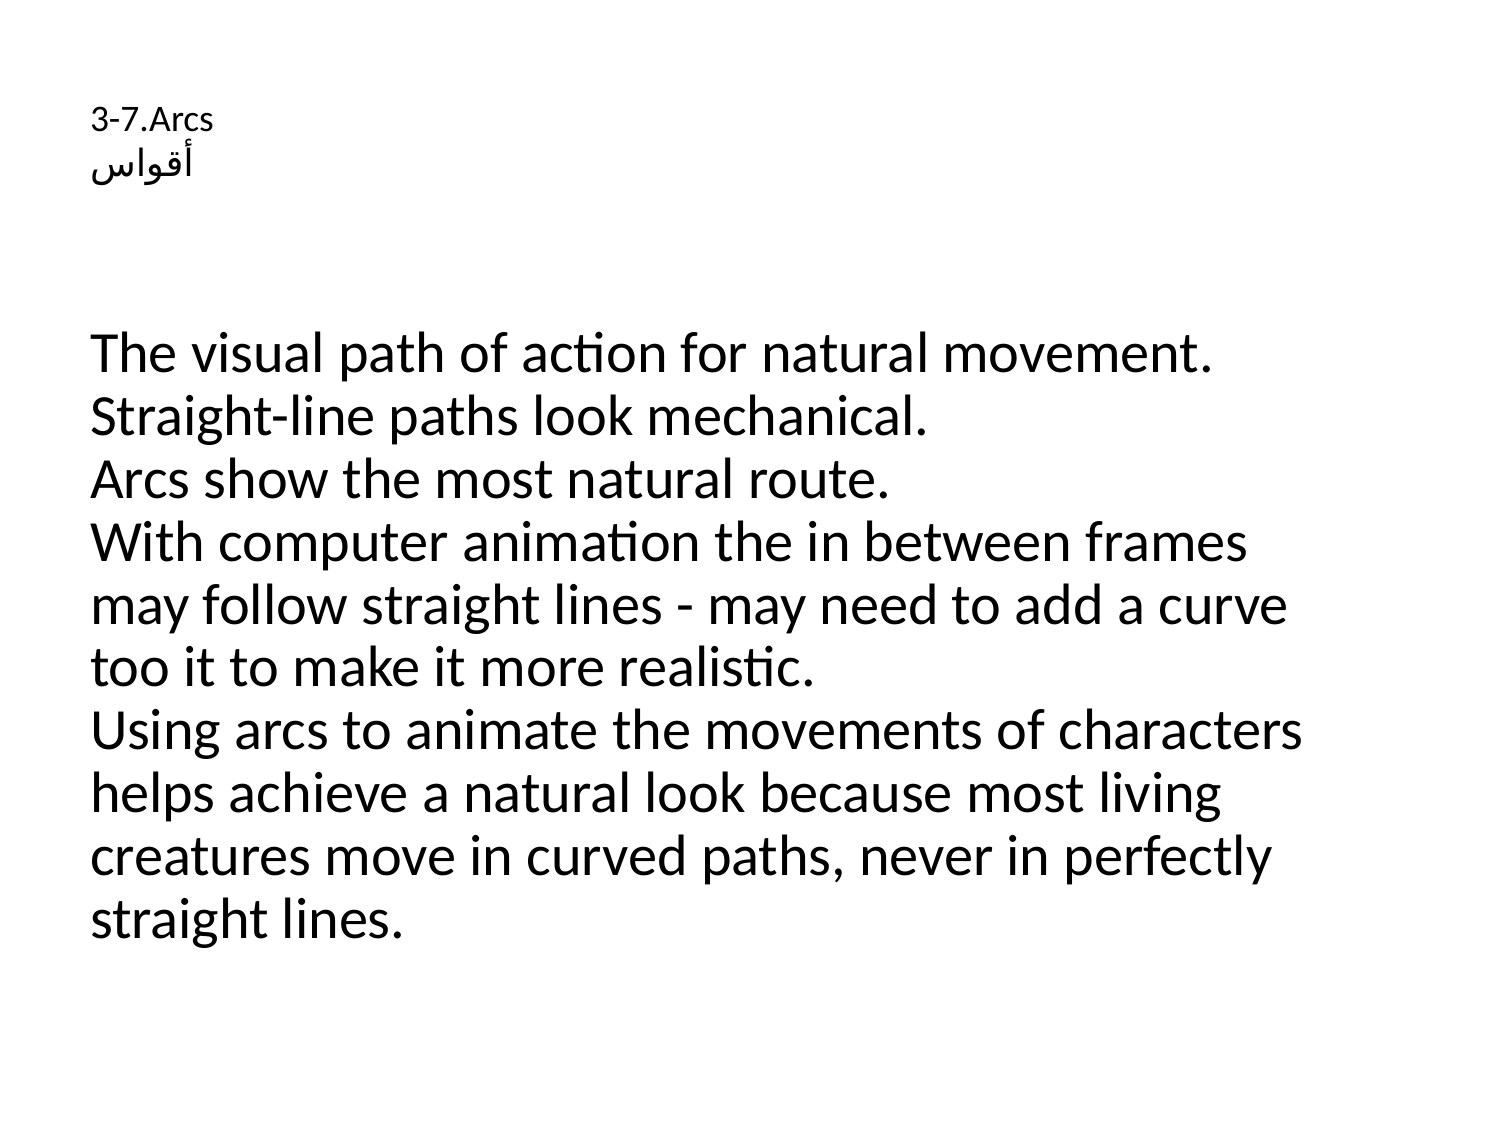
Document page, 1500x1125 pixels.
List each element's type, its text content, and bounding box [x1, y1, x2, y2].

list The visual path of action for natural movement. Straight-line paths look mechanical. Arcs show the most natural route. With computer animation the in between frames may follow straight lines - may need to add a curve too it to make it more realistic. Using arcs to animate the movements of characters helps achieve a natural look because most living creatures move in curved paths, never in perfectly straight lines. [75, 314, 1376, 1043]
title 3-7.Arcs أقواس [75, 45, 1425, 233]
